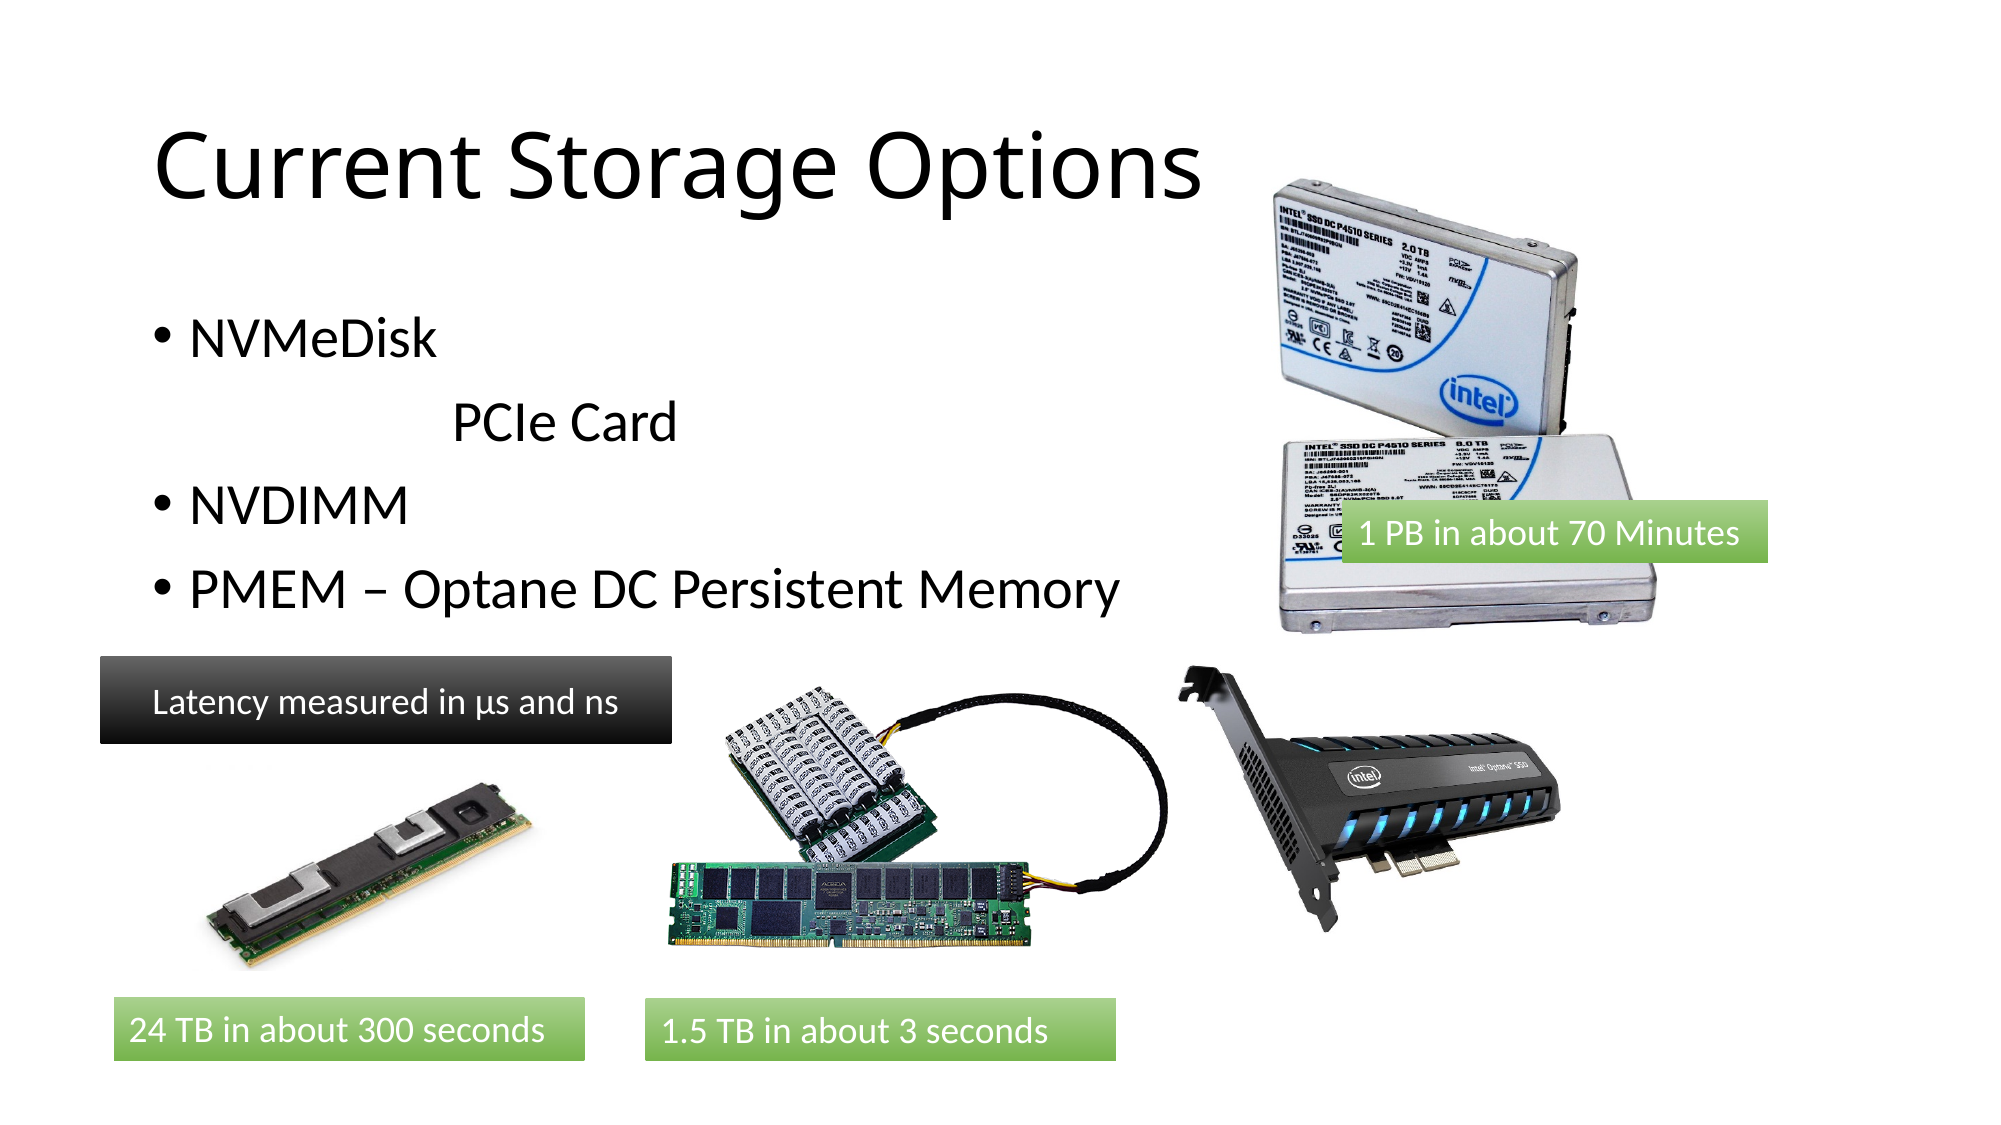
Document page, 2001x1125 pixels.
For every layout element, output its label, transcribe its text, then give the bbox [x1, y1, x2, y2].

picture [645, 654, 1561, 991]
text_box 1 PB in about 70 Minutes [1659, 500, 1768, 563]
list NVMe Disk PCIe Card NVDIMM PMEM – Optane DC Persistent Memory [137, 299, 1863, 1014]
text_box 24 TB in about 300 seconds [114, 997, 585, 1061]
picture [1271, 176, 1659, 638]
text_box Latency measured in µs and ns [100, 656, 672, 744]
picture [183, 765, 554, 971]
title Current Storage Options [137, 59, 1863, 278]
text_box 1.5 TB in about 3 seconds [645, 998, 1116, 1061]
